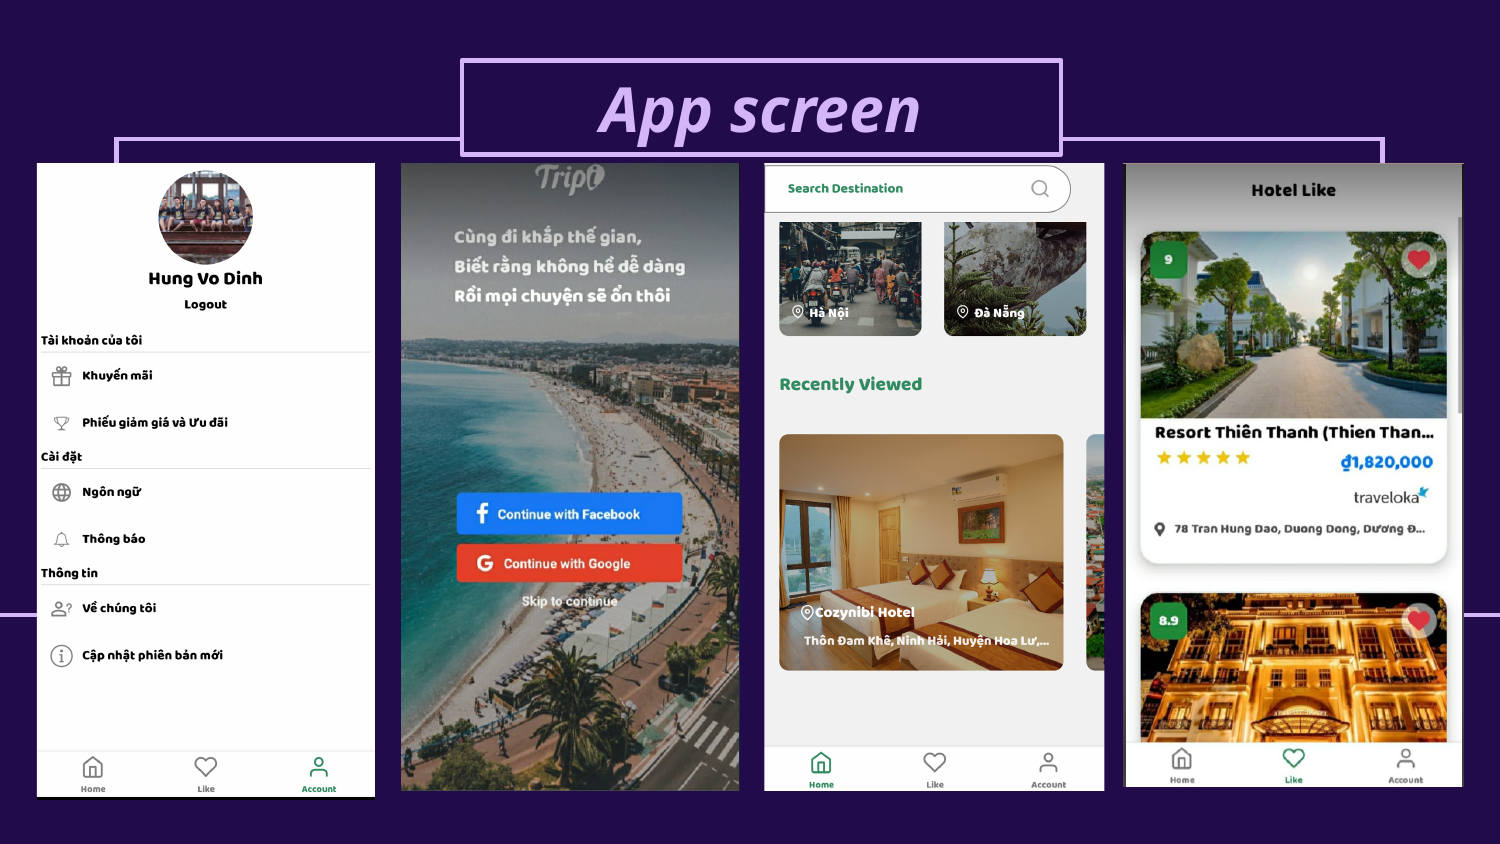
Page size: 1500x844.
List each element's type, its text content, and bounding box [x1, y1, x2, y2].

picture [1123, 163, 1465, 788]
picture [764, 163, 1105, 792]
picture [400, 163, 740, 792]
picture [36, 163, 376, 800]
title App screen [460, 58, 1063, 157]
